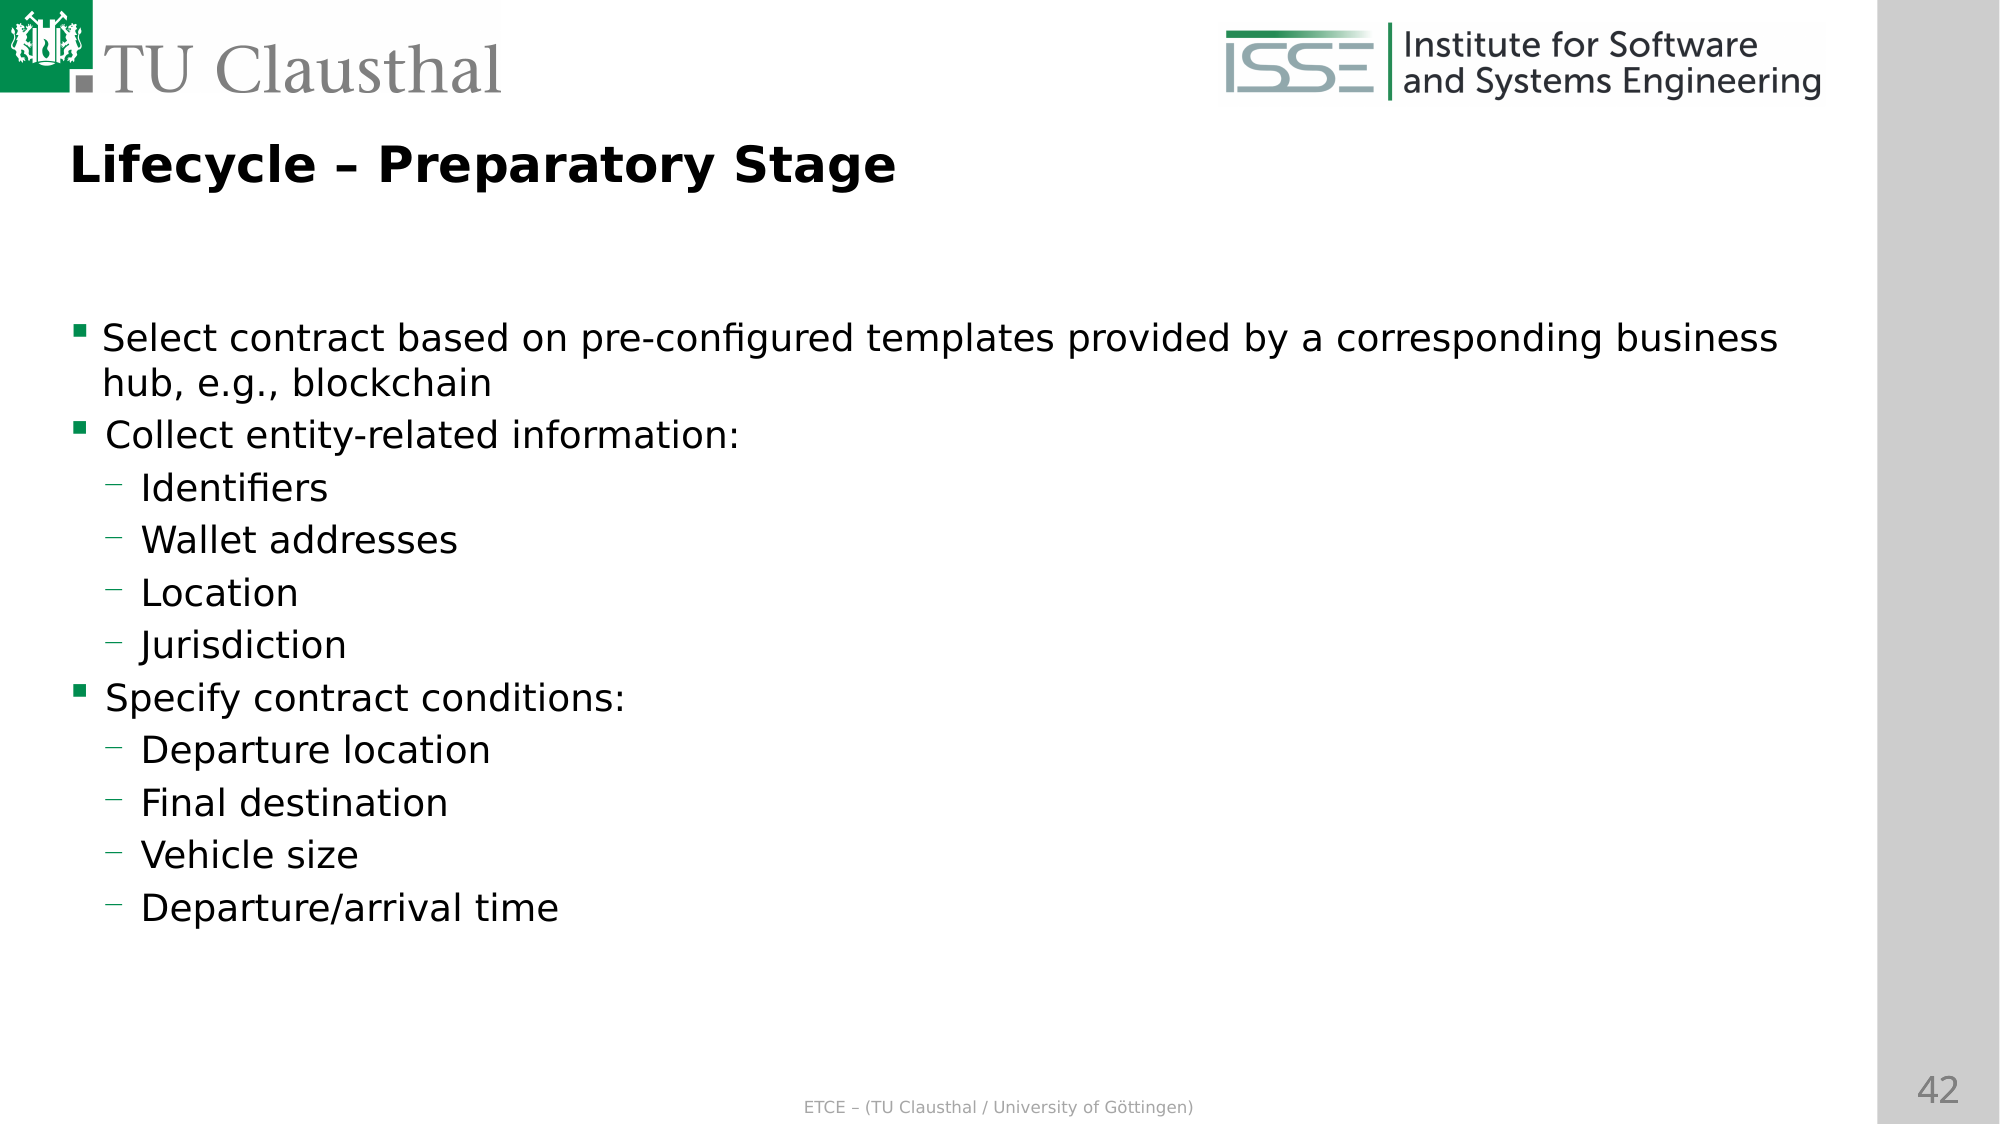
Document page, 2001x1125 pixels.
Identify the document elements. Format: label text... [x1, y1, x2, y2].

text_box Lifecycle – Preparatory Stage [55, 125, 1819, 208]
picture [1218, 22, 1826, 107]
picture [0, 0, 501, 93]
text_box Select contract based on pre-configured templates provided by a corresponding business hub, e.g., blockchain Collect entity-related information: Identifiers Wallet addresses Location Jurisdiction Specify contract conditions: Departure location Final destination Vehicle size Departure/arrival time [55, 208, 1819, 1035]
